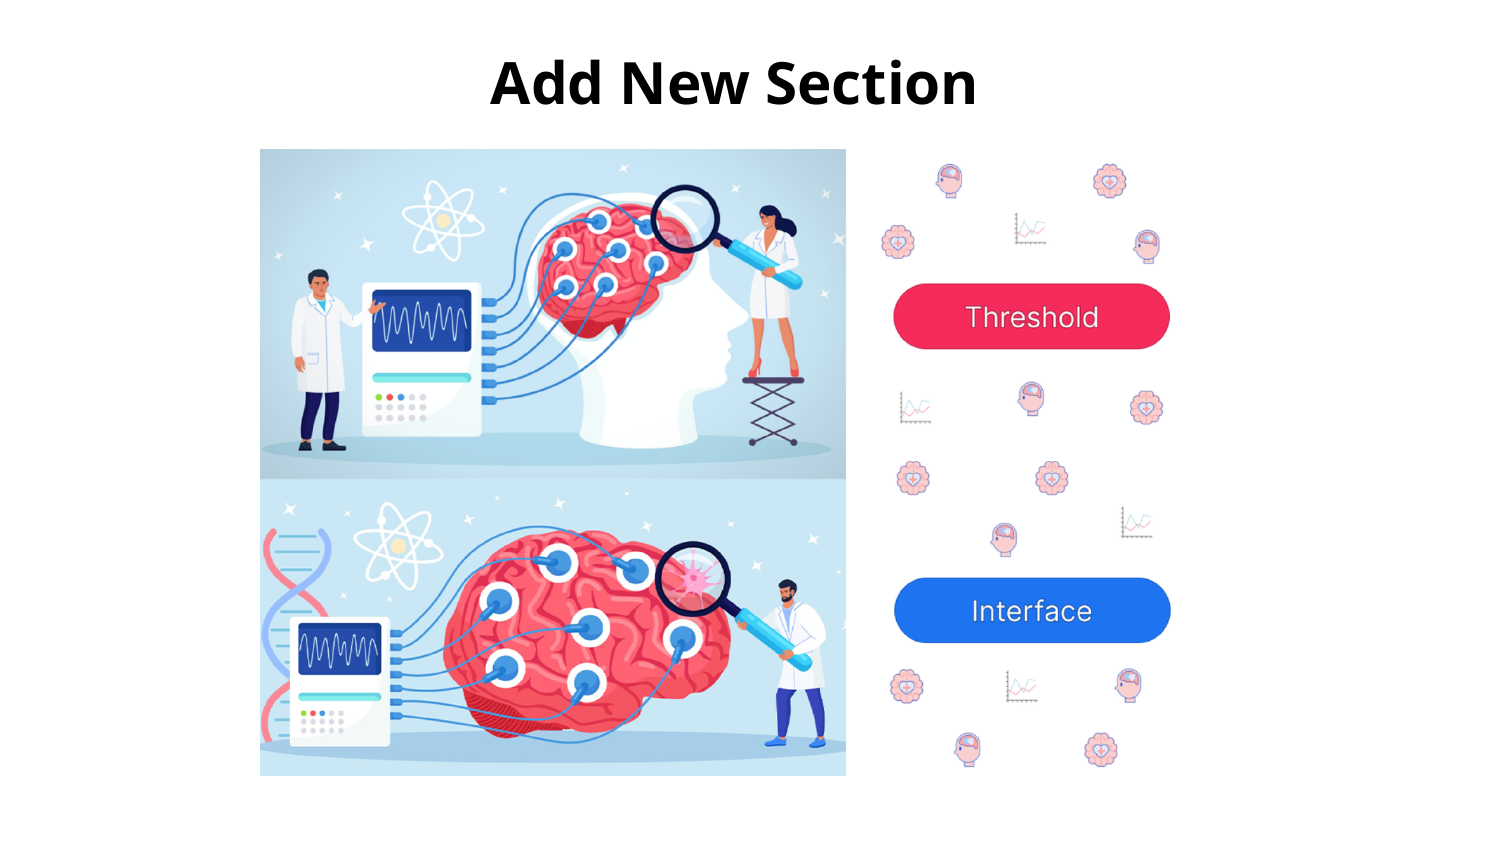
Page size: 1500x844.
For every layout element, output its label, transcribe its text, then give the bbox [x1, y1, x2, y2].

picture [260, 147, 1210, 777]
text_box Add New Section [476, 38, 994, 124]
